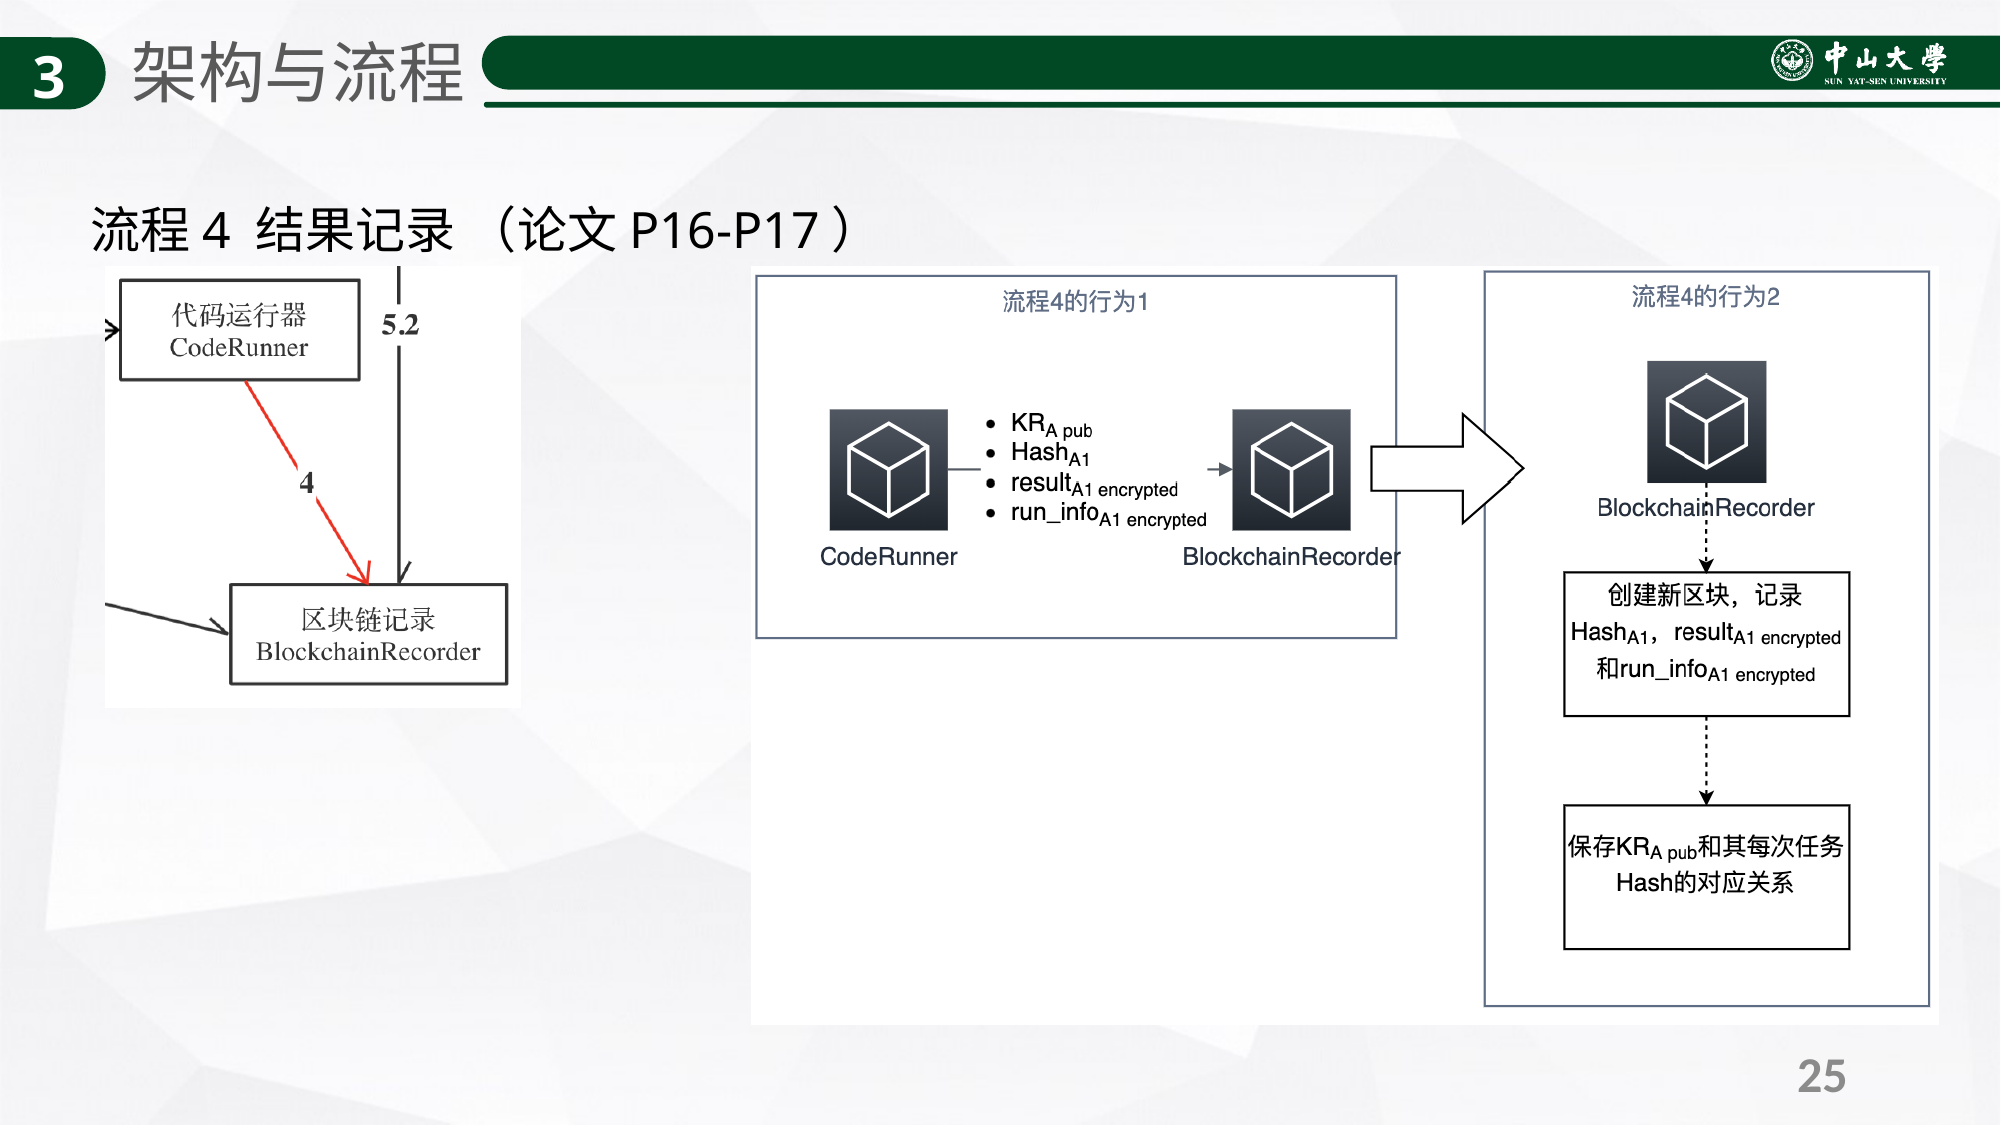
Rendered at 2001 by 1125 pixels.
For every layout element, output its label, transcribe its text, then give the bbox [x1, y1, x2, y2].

slide_number 25 [1412, 1042, 1863, 1103]
text_box 流程4 结果记录 （论文P16-P17） [75, 190, 897, 266]
text_box 架构与流程 [116, 23, 481, 119]
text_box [481, 35, 2000, 108]
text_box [0, 33, 106, 119]
picture [0, 0, 2001, 1125]
